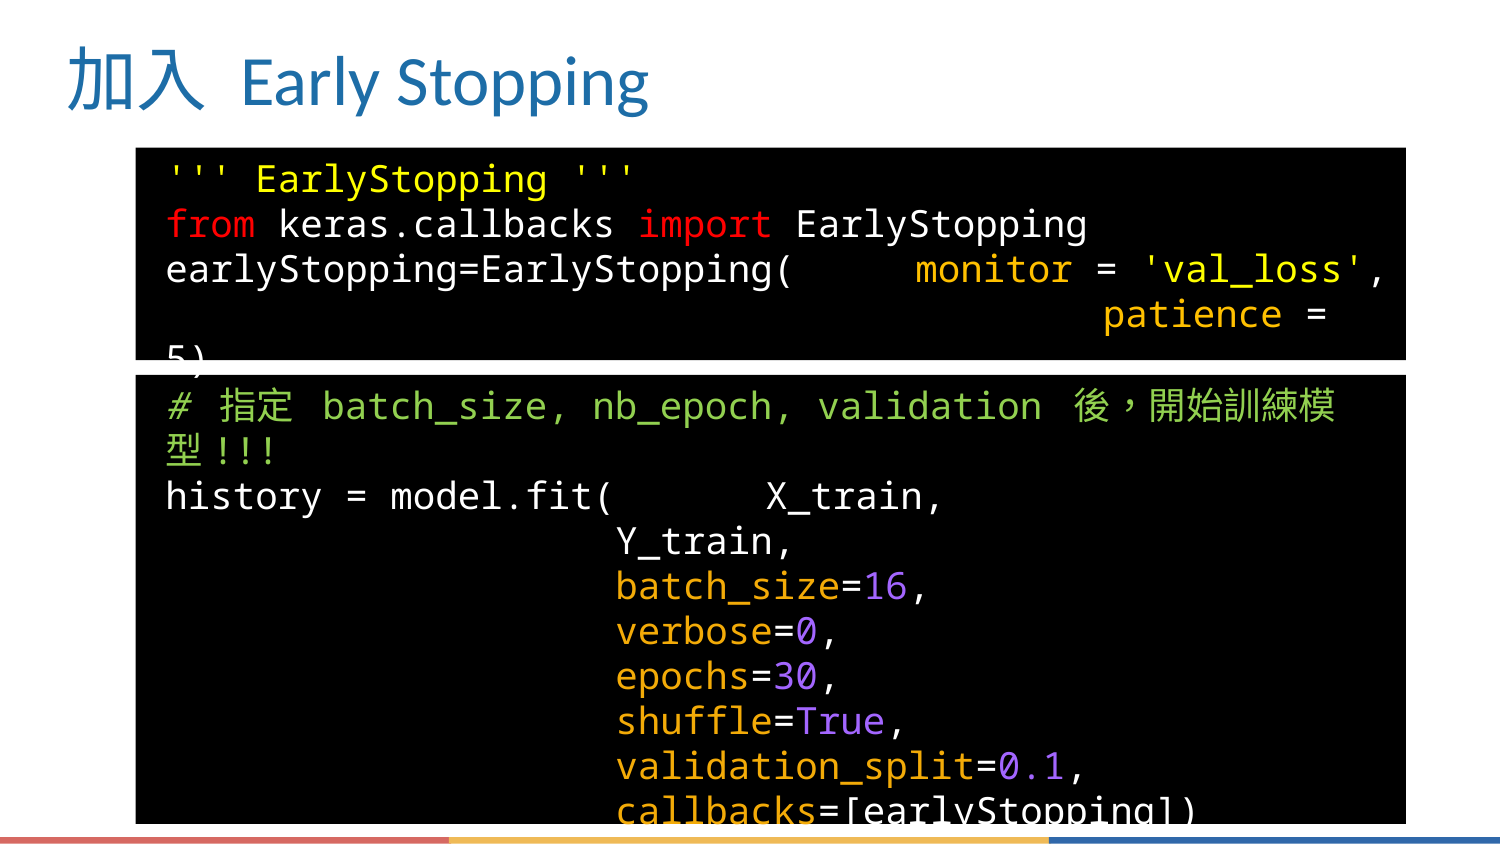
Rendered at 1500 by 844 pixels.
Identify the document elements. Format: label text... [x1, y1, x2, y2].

text_box # 指定 batch_size, nb_epoch, validation 後，開始訓練模型!!! history = model.fit( X_train, Y_train, batch_size=16, verbose=0, epochs=30, shuffle=True, validation_split=0.1, callbacks=[earlyStopping]) [135, 374, 1406, 824]
title 加入 Early Stopping [51, 29, 1449, 125]
text_box ''' EarlyStopping ''' from keras.callbacks import EarlyStopping earlyStopping=EarlyStopping( monitor = 'val_loss', patience = 5) [135, 147, 1406, 361]
